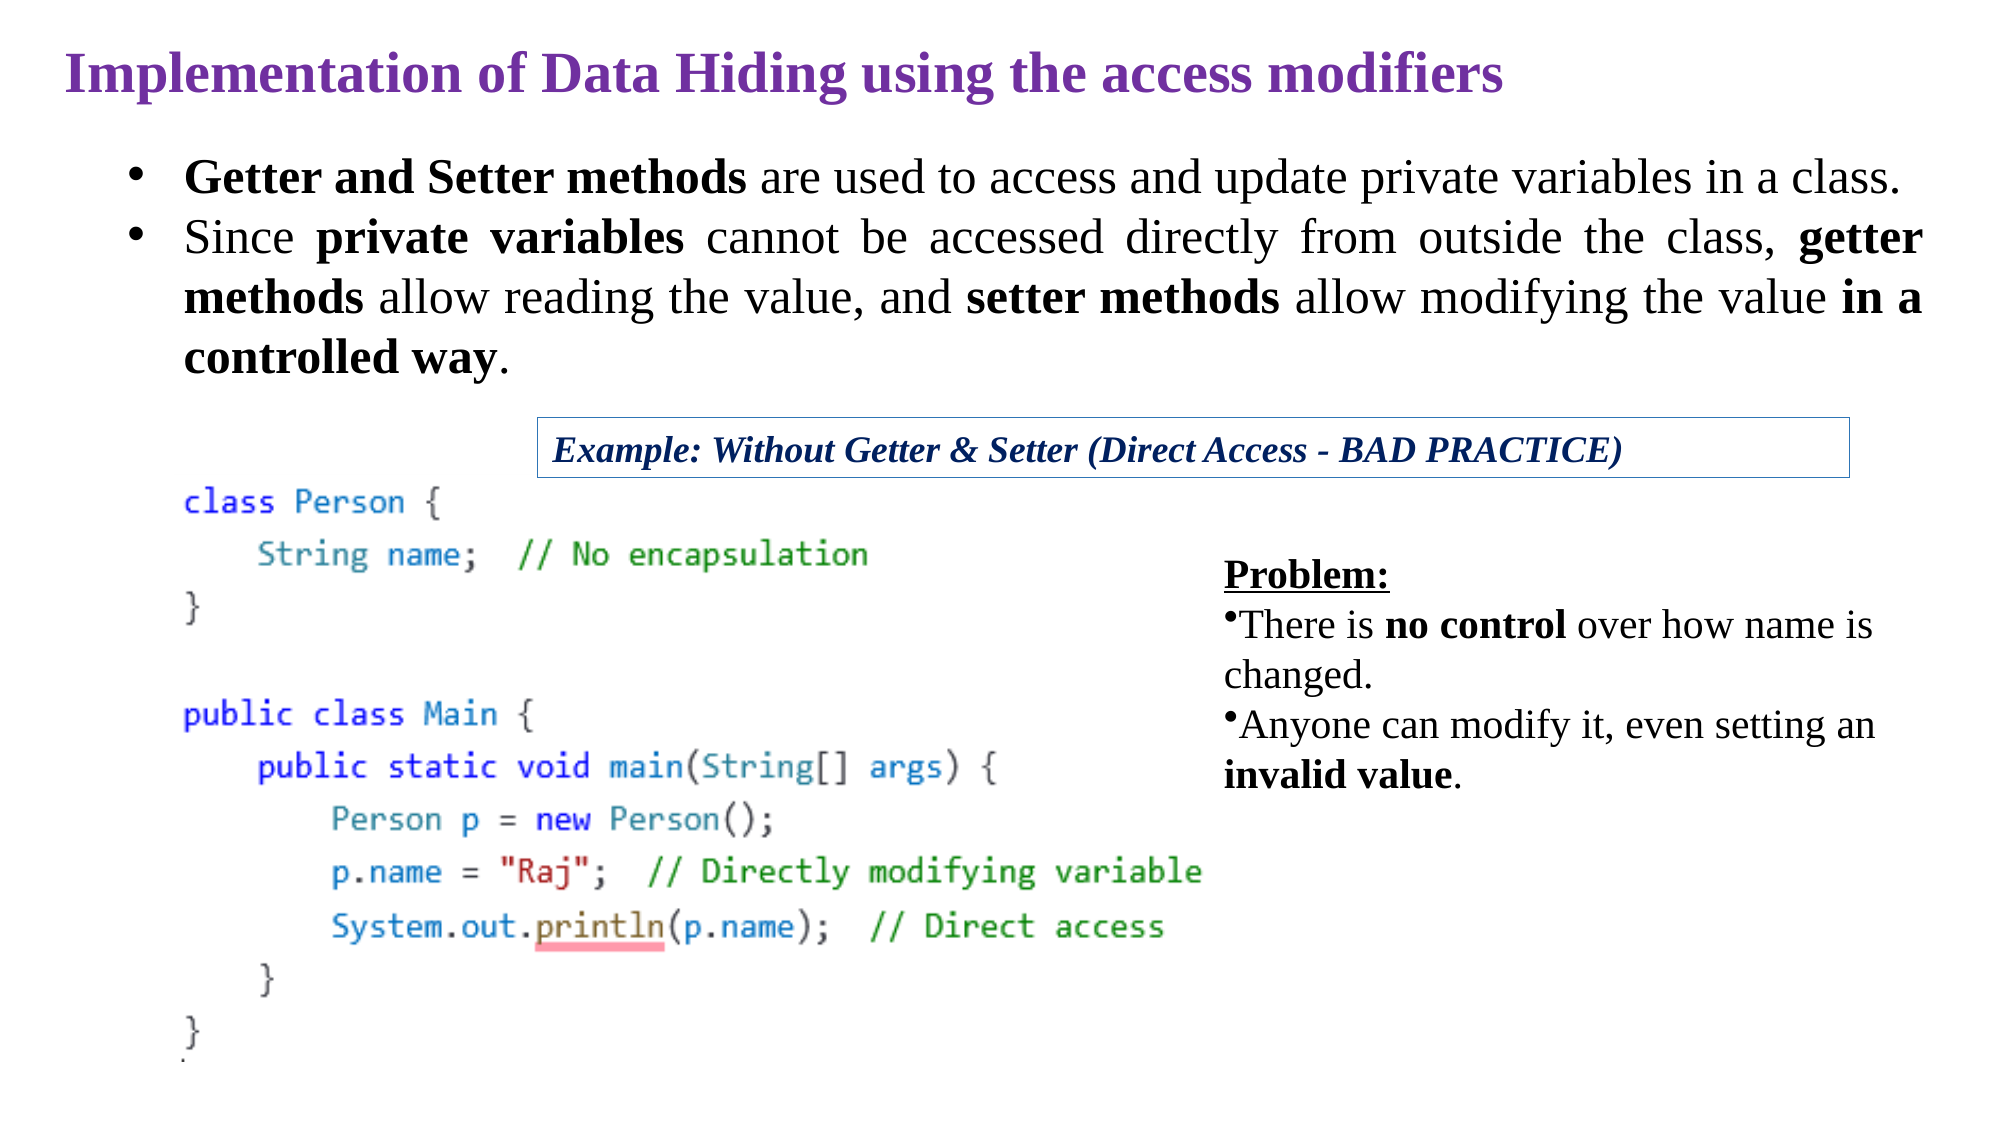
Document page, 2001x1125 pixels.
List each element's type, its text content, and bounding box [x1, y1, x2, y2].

text_box Getter and Setter methods are used to access and update private variables in a class. Since private variables cannot be accessed directly from outside the class, getter methods allow reading the value, and setter methods allow modifying the value in a controlled way. [112, 136, 1938, 391]
text_box Example: Without Getter & Setter (Direct Access - BAD PRACTICE) [537, 417, 1850, 478]
picture [174, 473, 1231, 1062]
text_box Problem: There is no control over how name is changed. Anyone can modify it, even setting an invalid value. [1231, 538, 1997, 804]
text_box Implementation of Data Hiding using the access modifiers [49, 26, 1623, 112]
